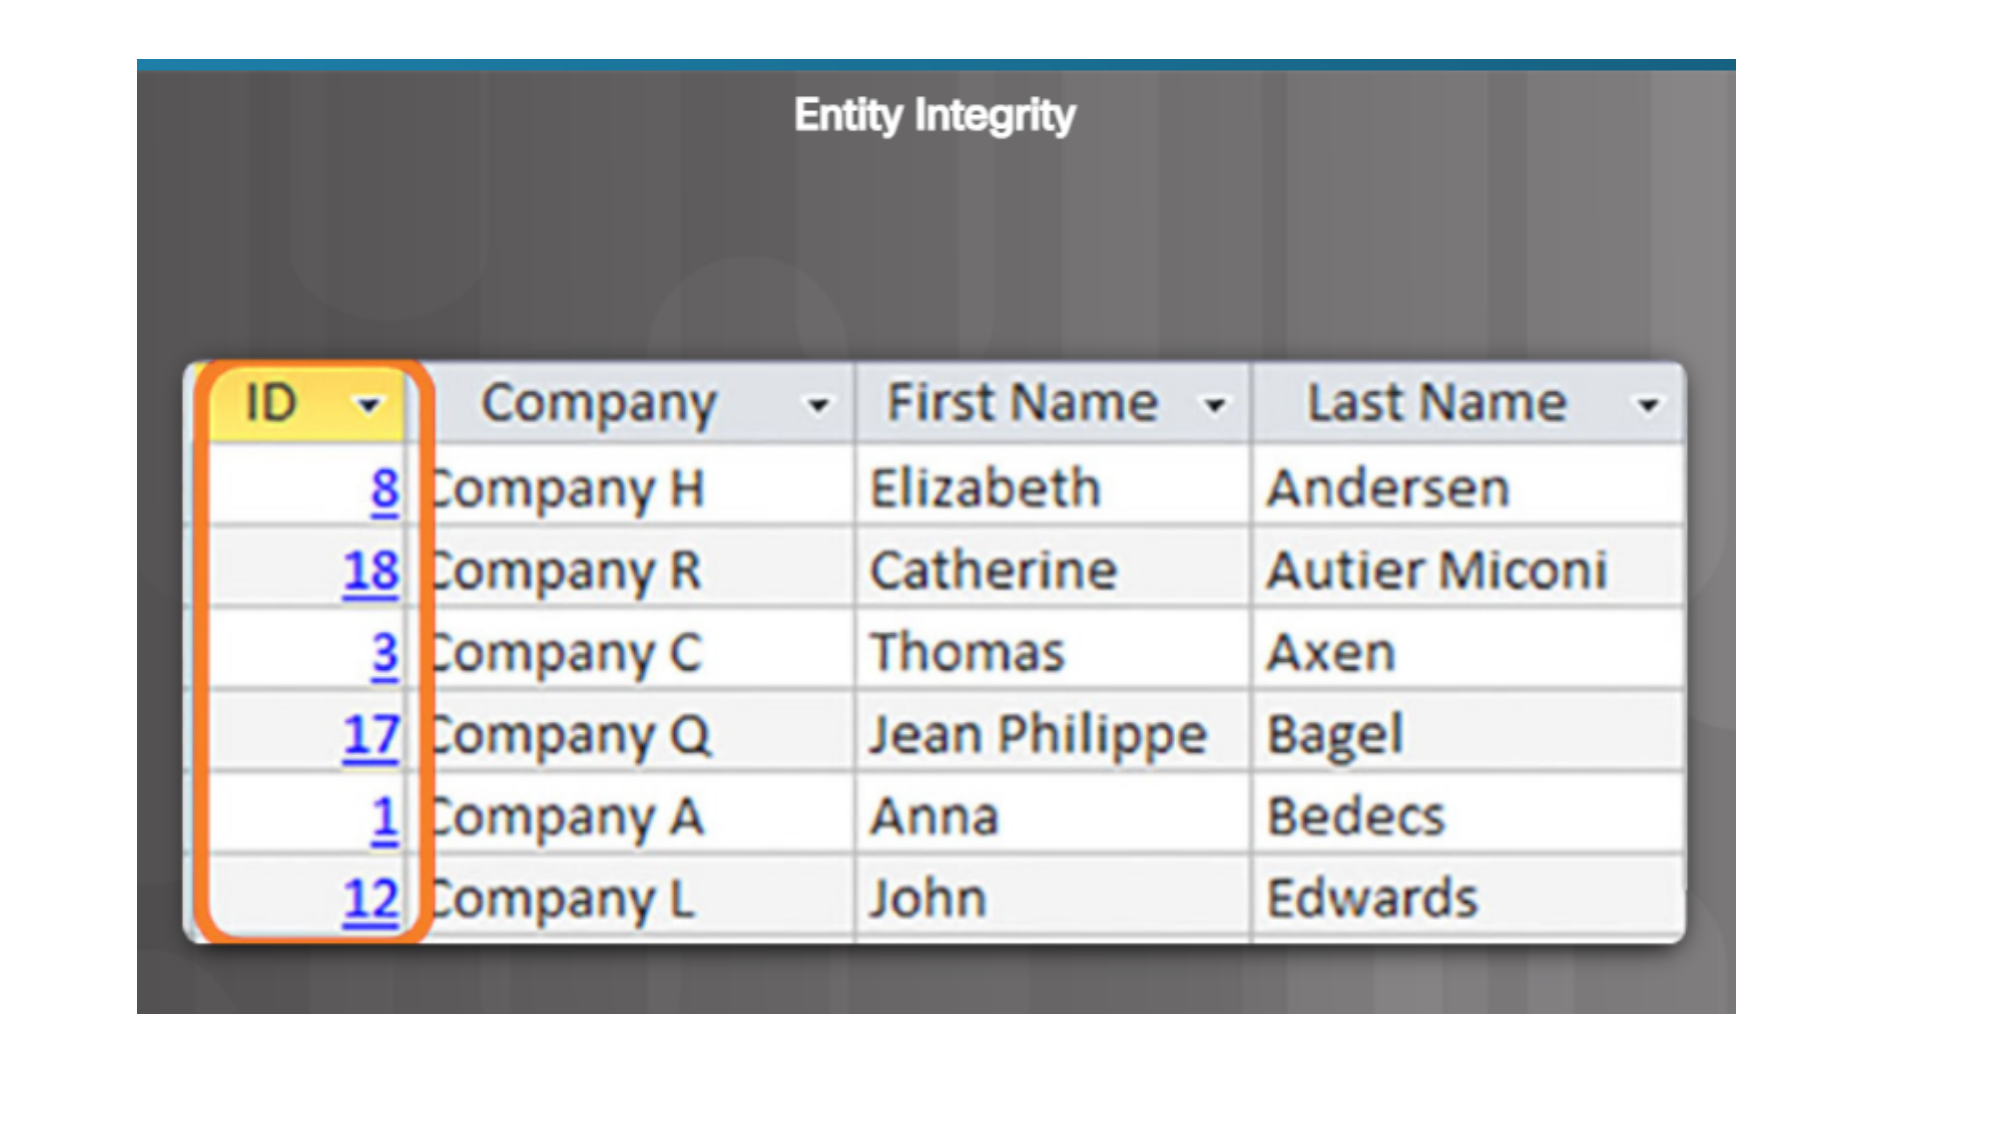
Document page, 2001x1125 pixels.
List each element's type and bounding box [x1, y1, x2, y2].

picture [137, 59, 1736, 1014]
